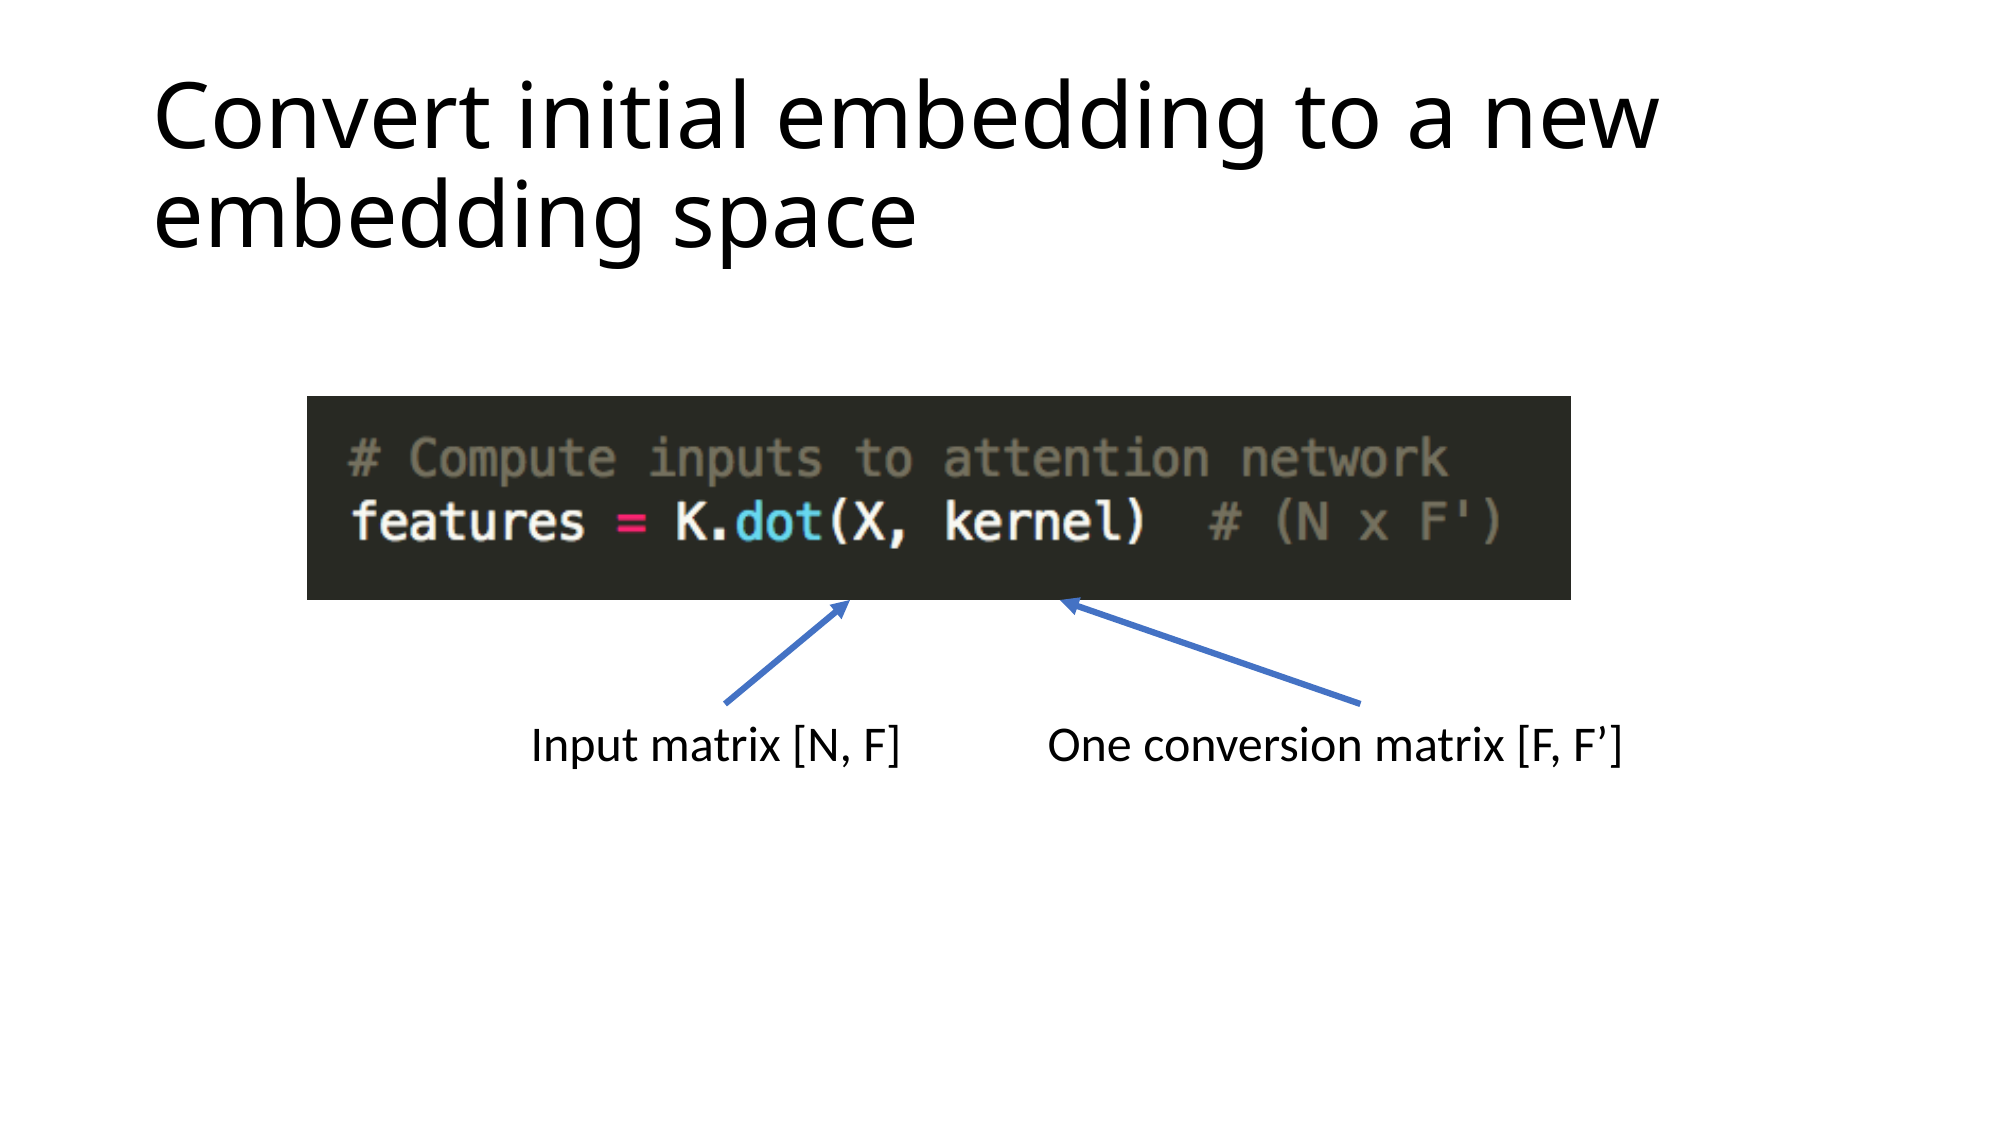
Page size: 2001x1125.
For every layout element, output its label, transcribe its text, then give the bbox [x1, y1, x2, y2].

text_box One conversion matrix [F, F’] [1032, 703, 1688, 779]
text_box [724, 599, 851, 704]
picture [307, 396, 1571, 600]
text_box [1059, 599, 1361, 704]
text_box Input matrix [N, F] [515, 703, 934, 779]
title Convert initial embedding to a new embedding space [137, 59, 1863, 278]
